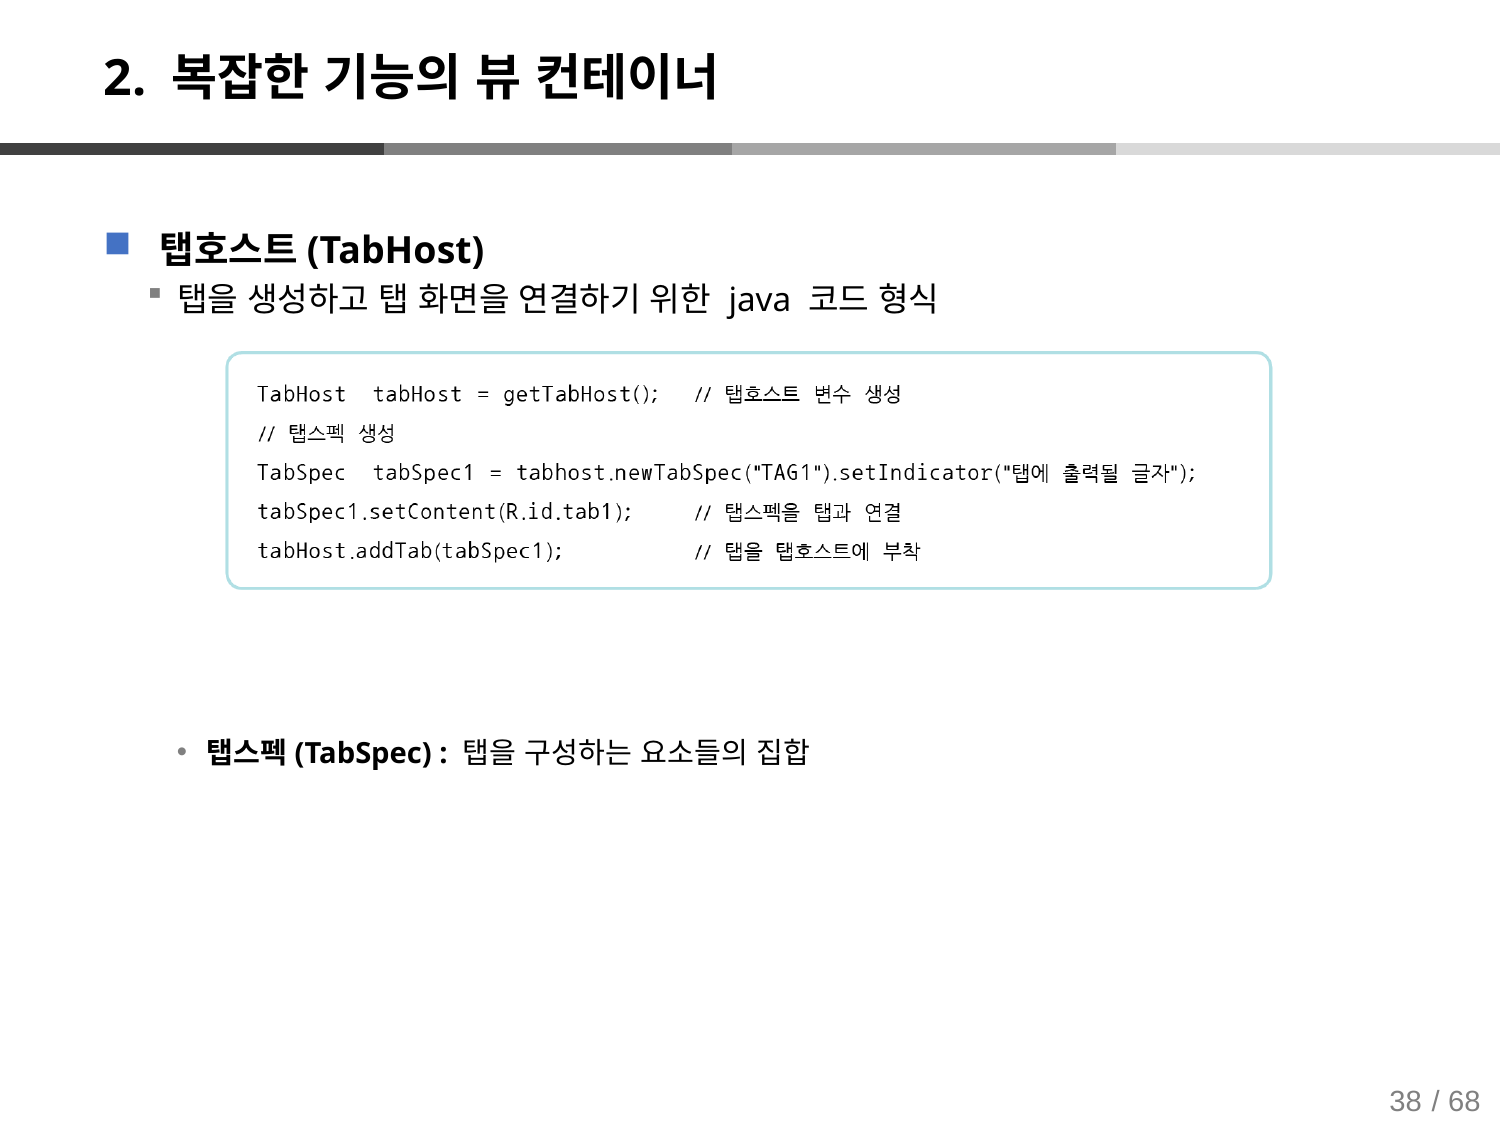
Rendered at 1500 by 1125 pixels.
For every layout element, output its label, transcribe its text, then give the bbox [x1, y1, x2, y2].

title 2. 복잡한 기능의 뷰 컨테이너 [88, 30, 1211, 121]
list 탭호스트(TabHost) 탭을 생성하고 탭 화면을 연결하기 위한 java 코드 형식 탭스펙(TabSpec) : 탭을 구성하는 요소들의 집합 [88, 196, 1436, 1083]
picture [219, 342, 1281, 597]
